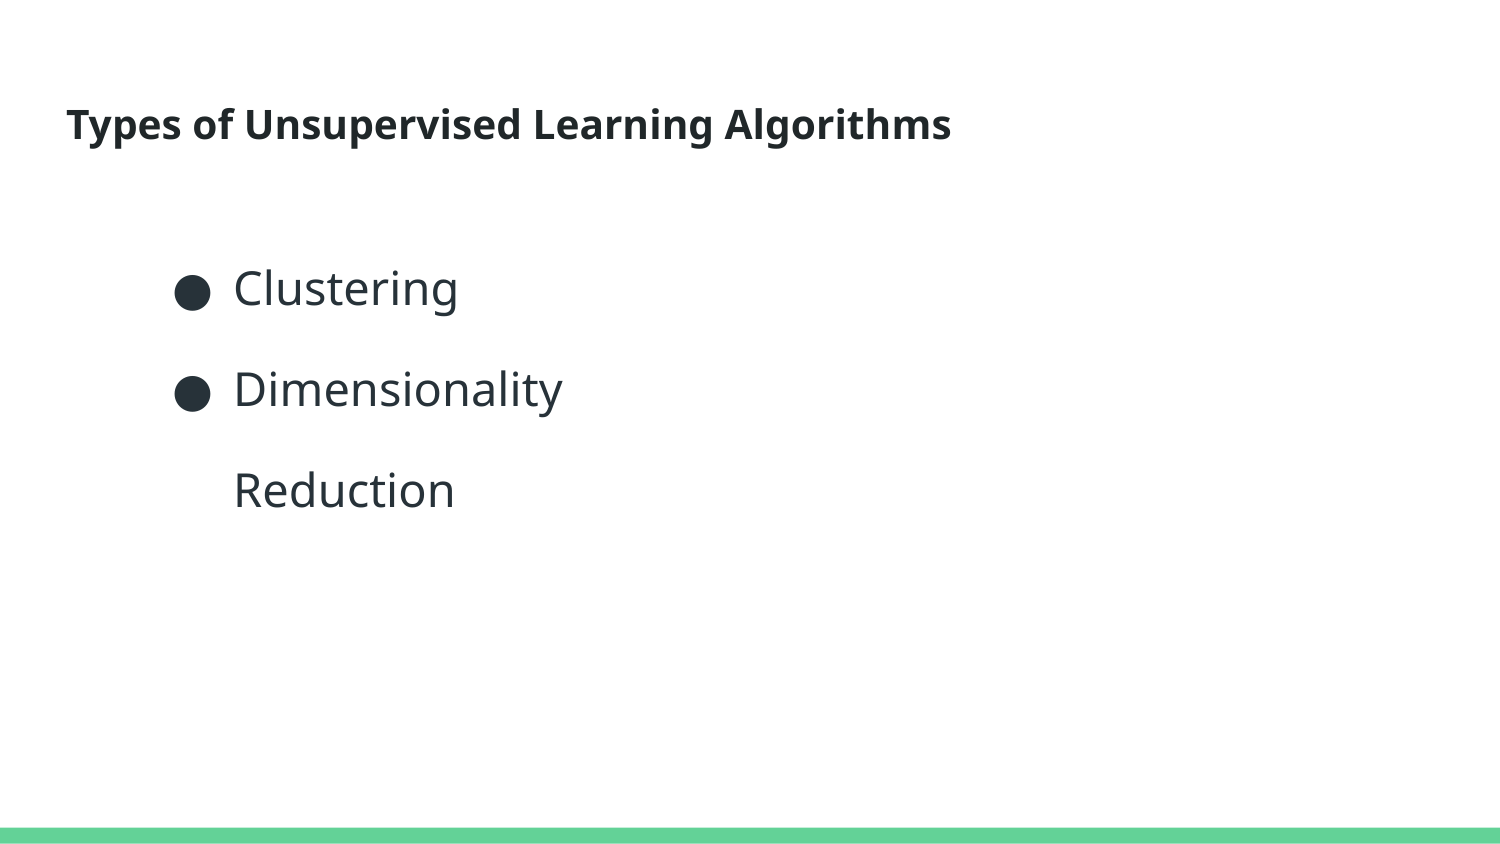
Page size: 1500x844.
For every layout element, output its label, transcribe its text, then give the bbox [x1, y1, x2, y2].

title Types of Unsupervised Learning Algorithms [51, 72, 1449, 167]
list Clustering Dimensionality Reduction [105, 203, 789, 552]
